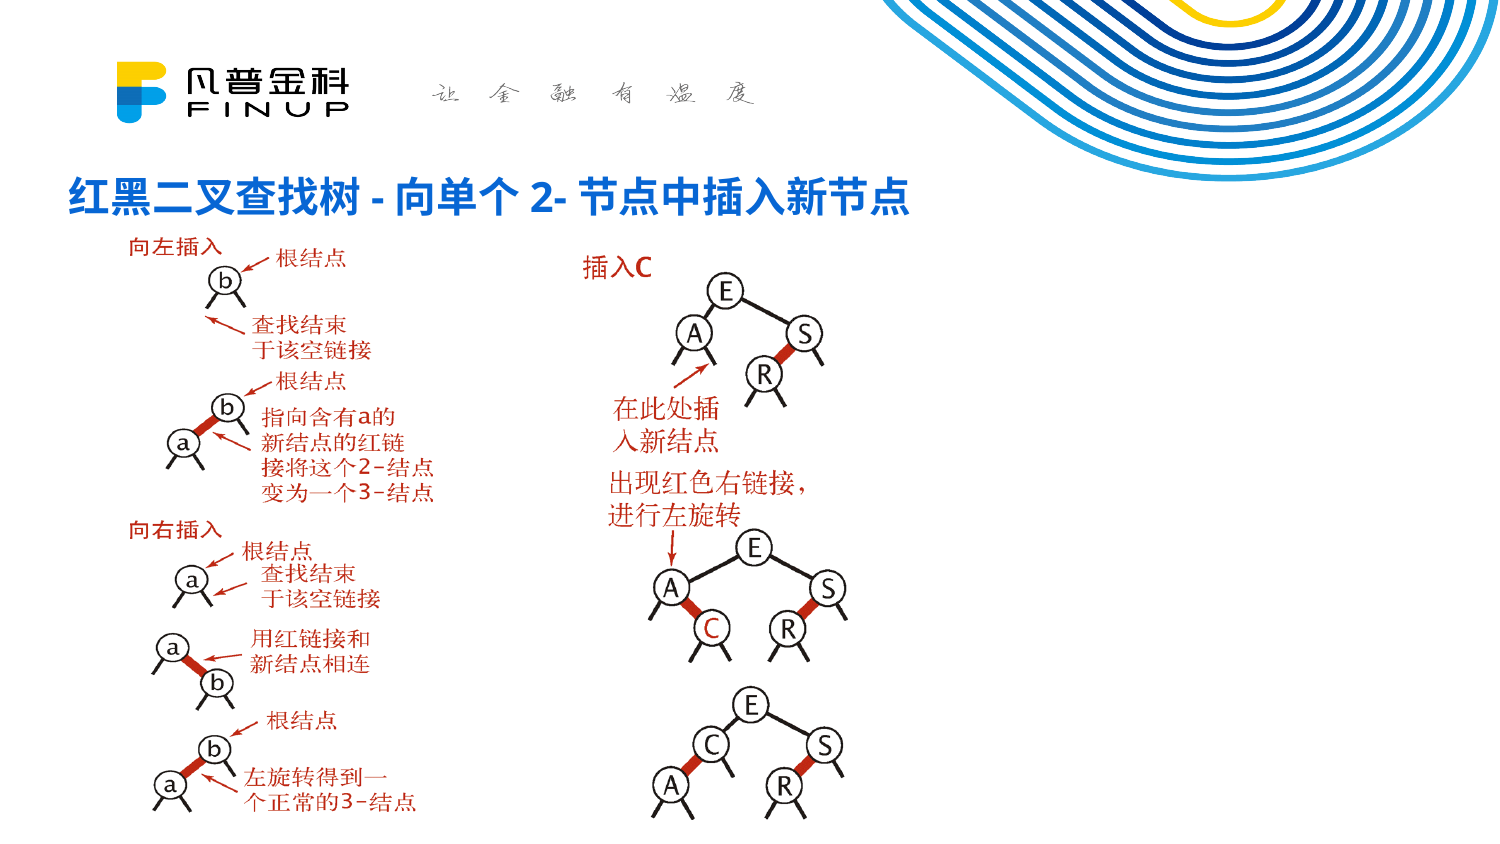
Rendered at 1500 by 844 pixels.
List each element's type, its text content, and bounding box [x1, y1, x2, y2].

picture [855, 0, 1500, 195]
picture [423, 68, 769, 119]
text_box 红黑二叉查找树-向单个2-节点中插入新节点 [54, 163, 927, 229]
picture [922, 0, 1466, 158]
picture [105, 53, 362, 137]
picture [76, 229, 955, 844]
